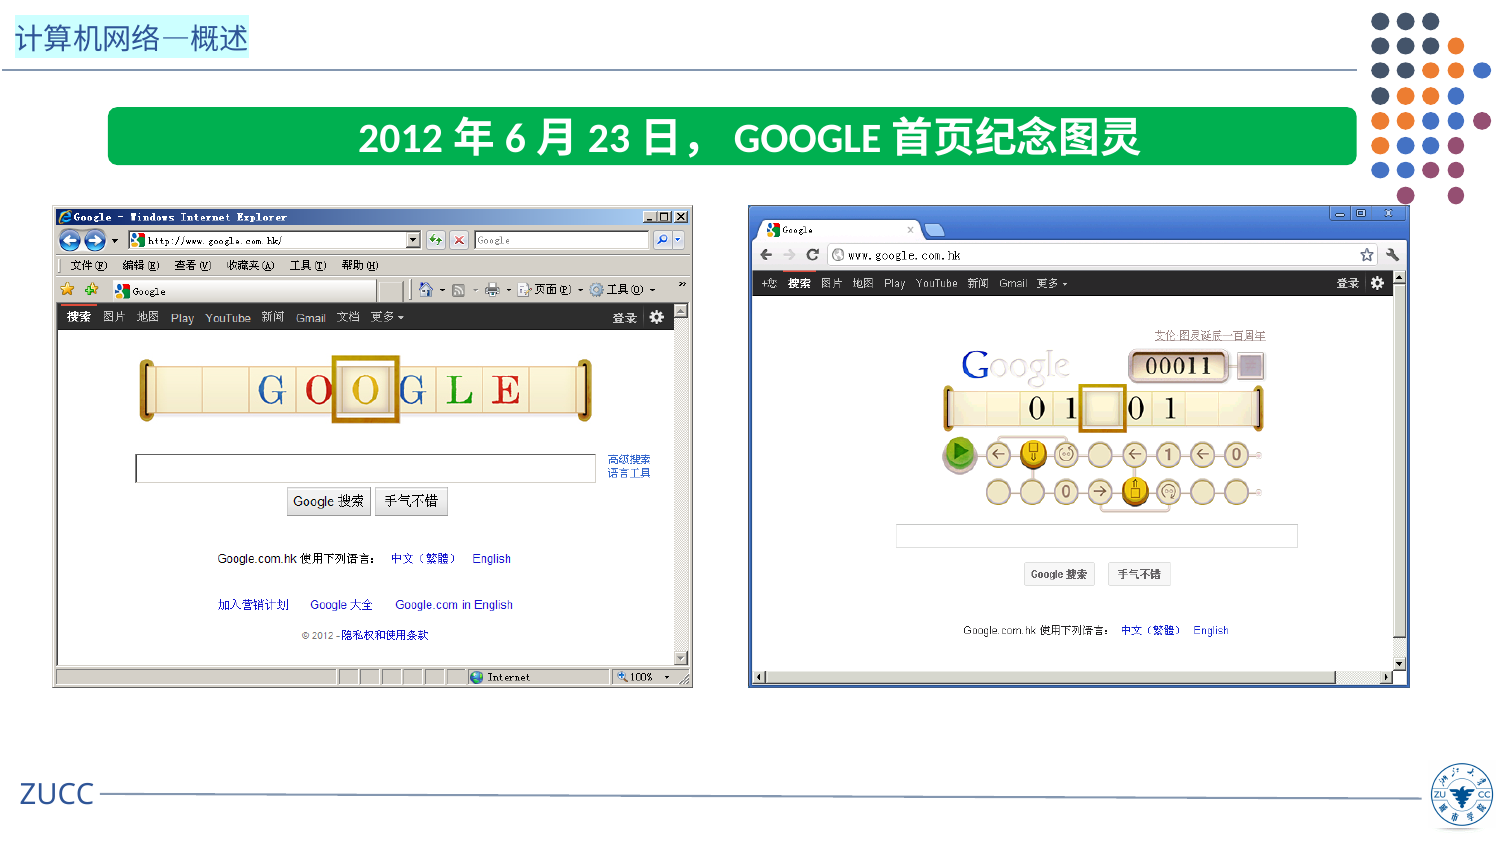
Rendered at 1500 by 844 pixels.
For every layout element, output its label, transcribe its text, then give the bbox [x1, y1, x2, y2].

text_box 2012年6月23日，GOOGLE首页纪念图灵 [343, 103, 1157, 168]
picture [1415, 750, 1500, 837]
text_box [1157, 107, 1357, 166]
picture [748, 205, 1410, 688]
picture [52, 205, 693, 688]
text_box [107, 107, 343, 166]
